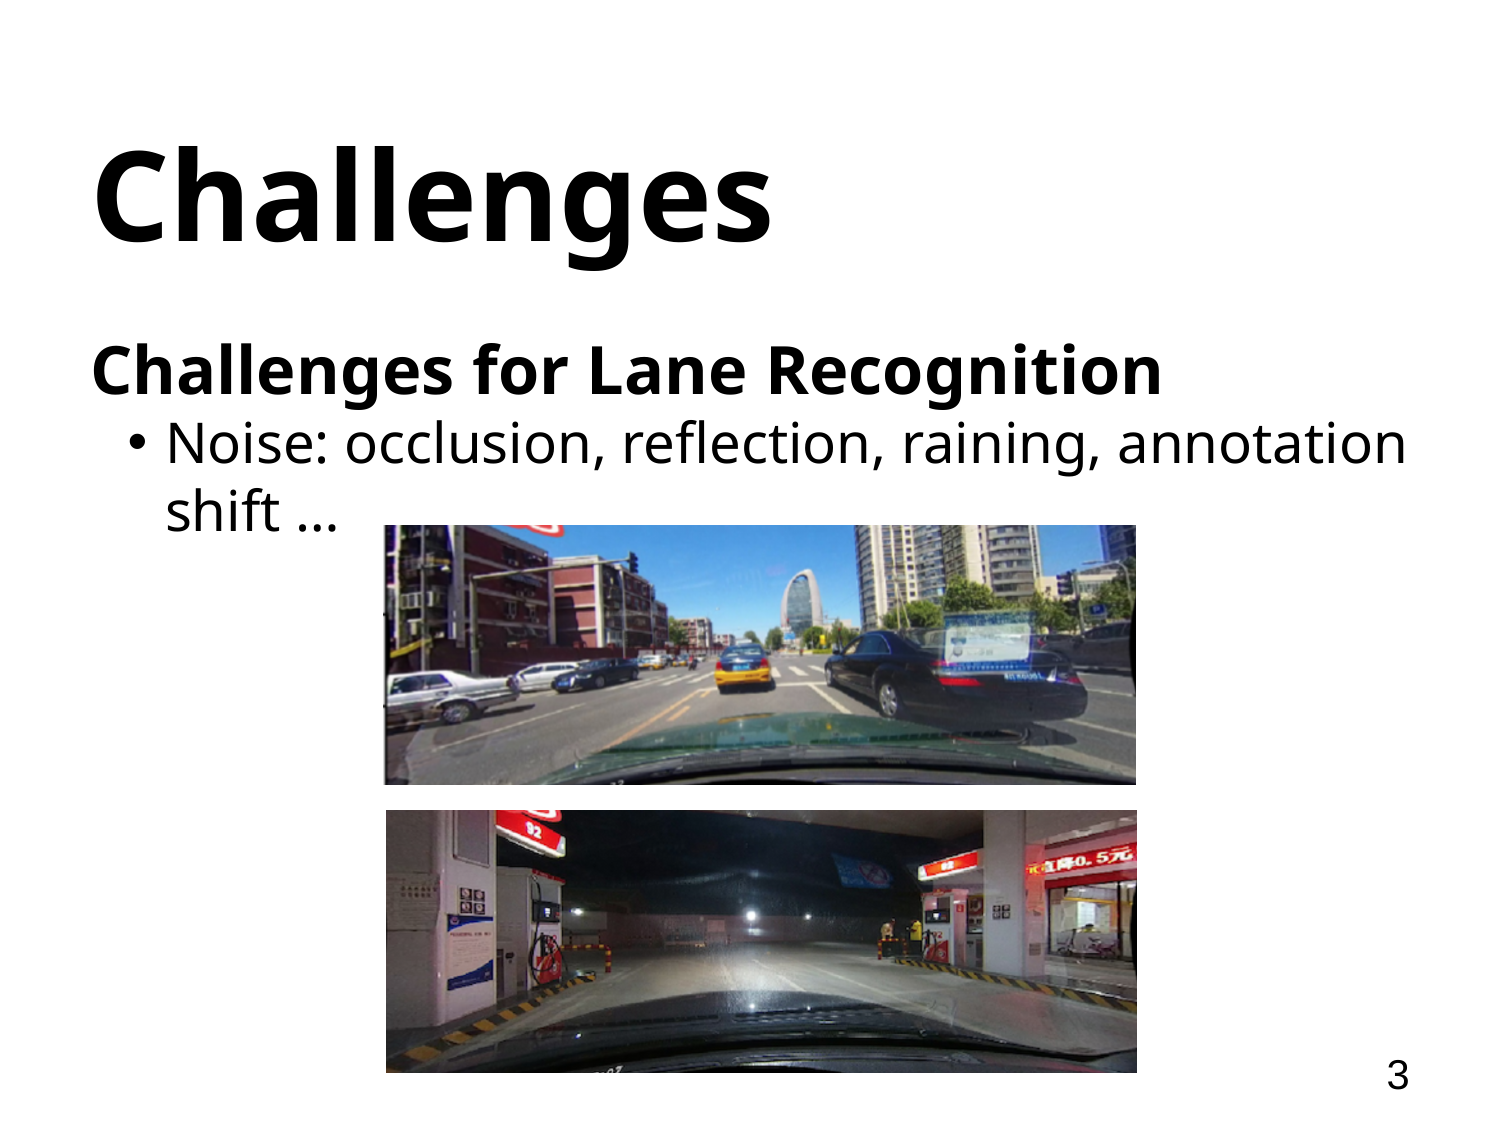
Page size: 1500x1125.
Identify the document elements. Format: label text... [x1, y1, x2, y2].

title Challenges [74, 97, 1426, 286]
slide_number 3 [1074, 1042, 1425, 1103]
picture [386, 810, 1137, 1073]
list Challenges for Lane Recognition Noise: occlusion, reflection, raining, annotation shift … [74, 319, 1473, 1013]
picture [383, 524, 1137, 785]
